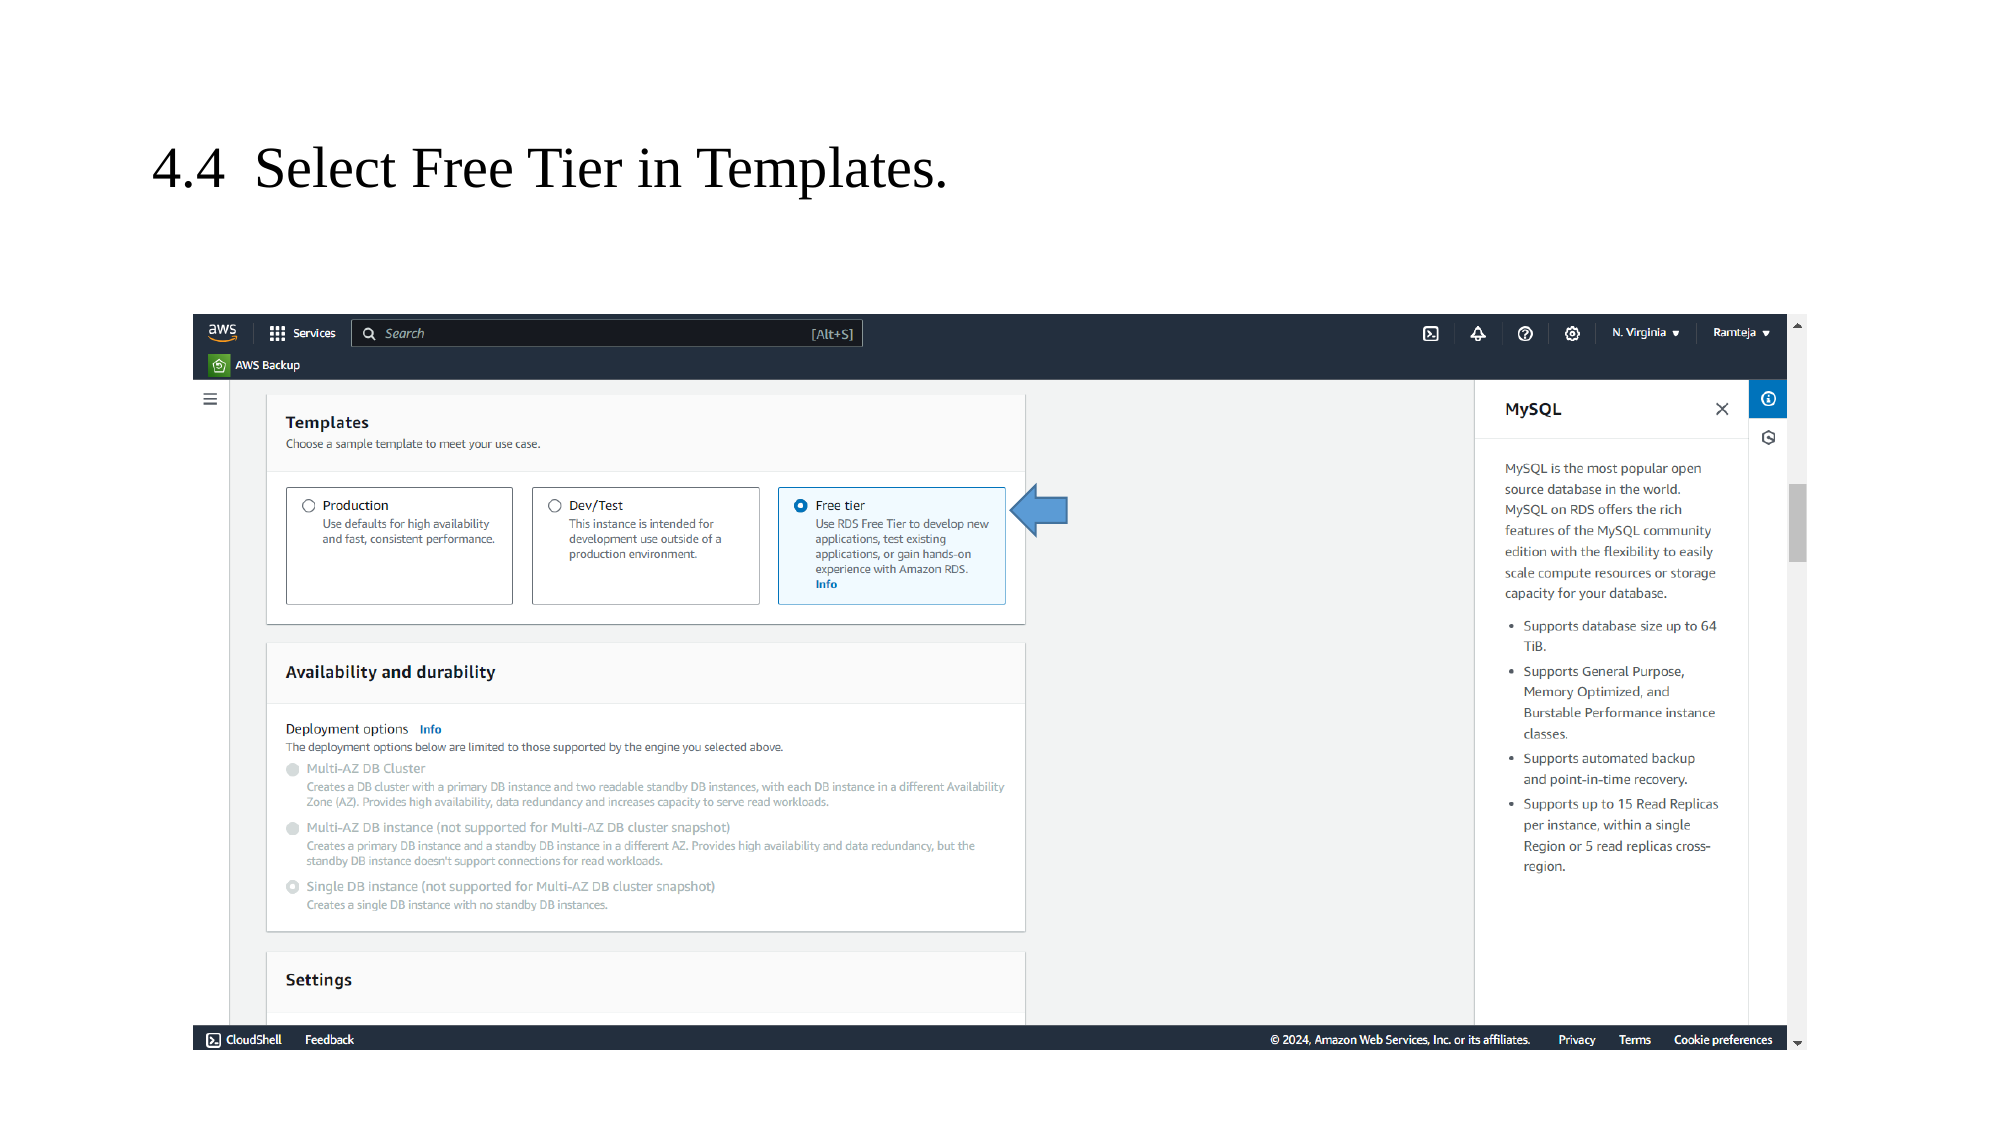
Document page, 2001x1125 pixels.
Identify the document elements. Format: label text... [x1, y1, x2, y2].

title 4.4 Select Free Tier in Templates. [137, 59, 1863, 278]
picture [193, 314, 1807, 1050]
